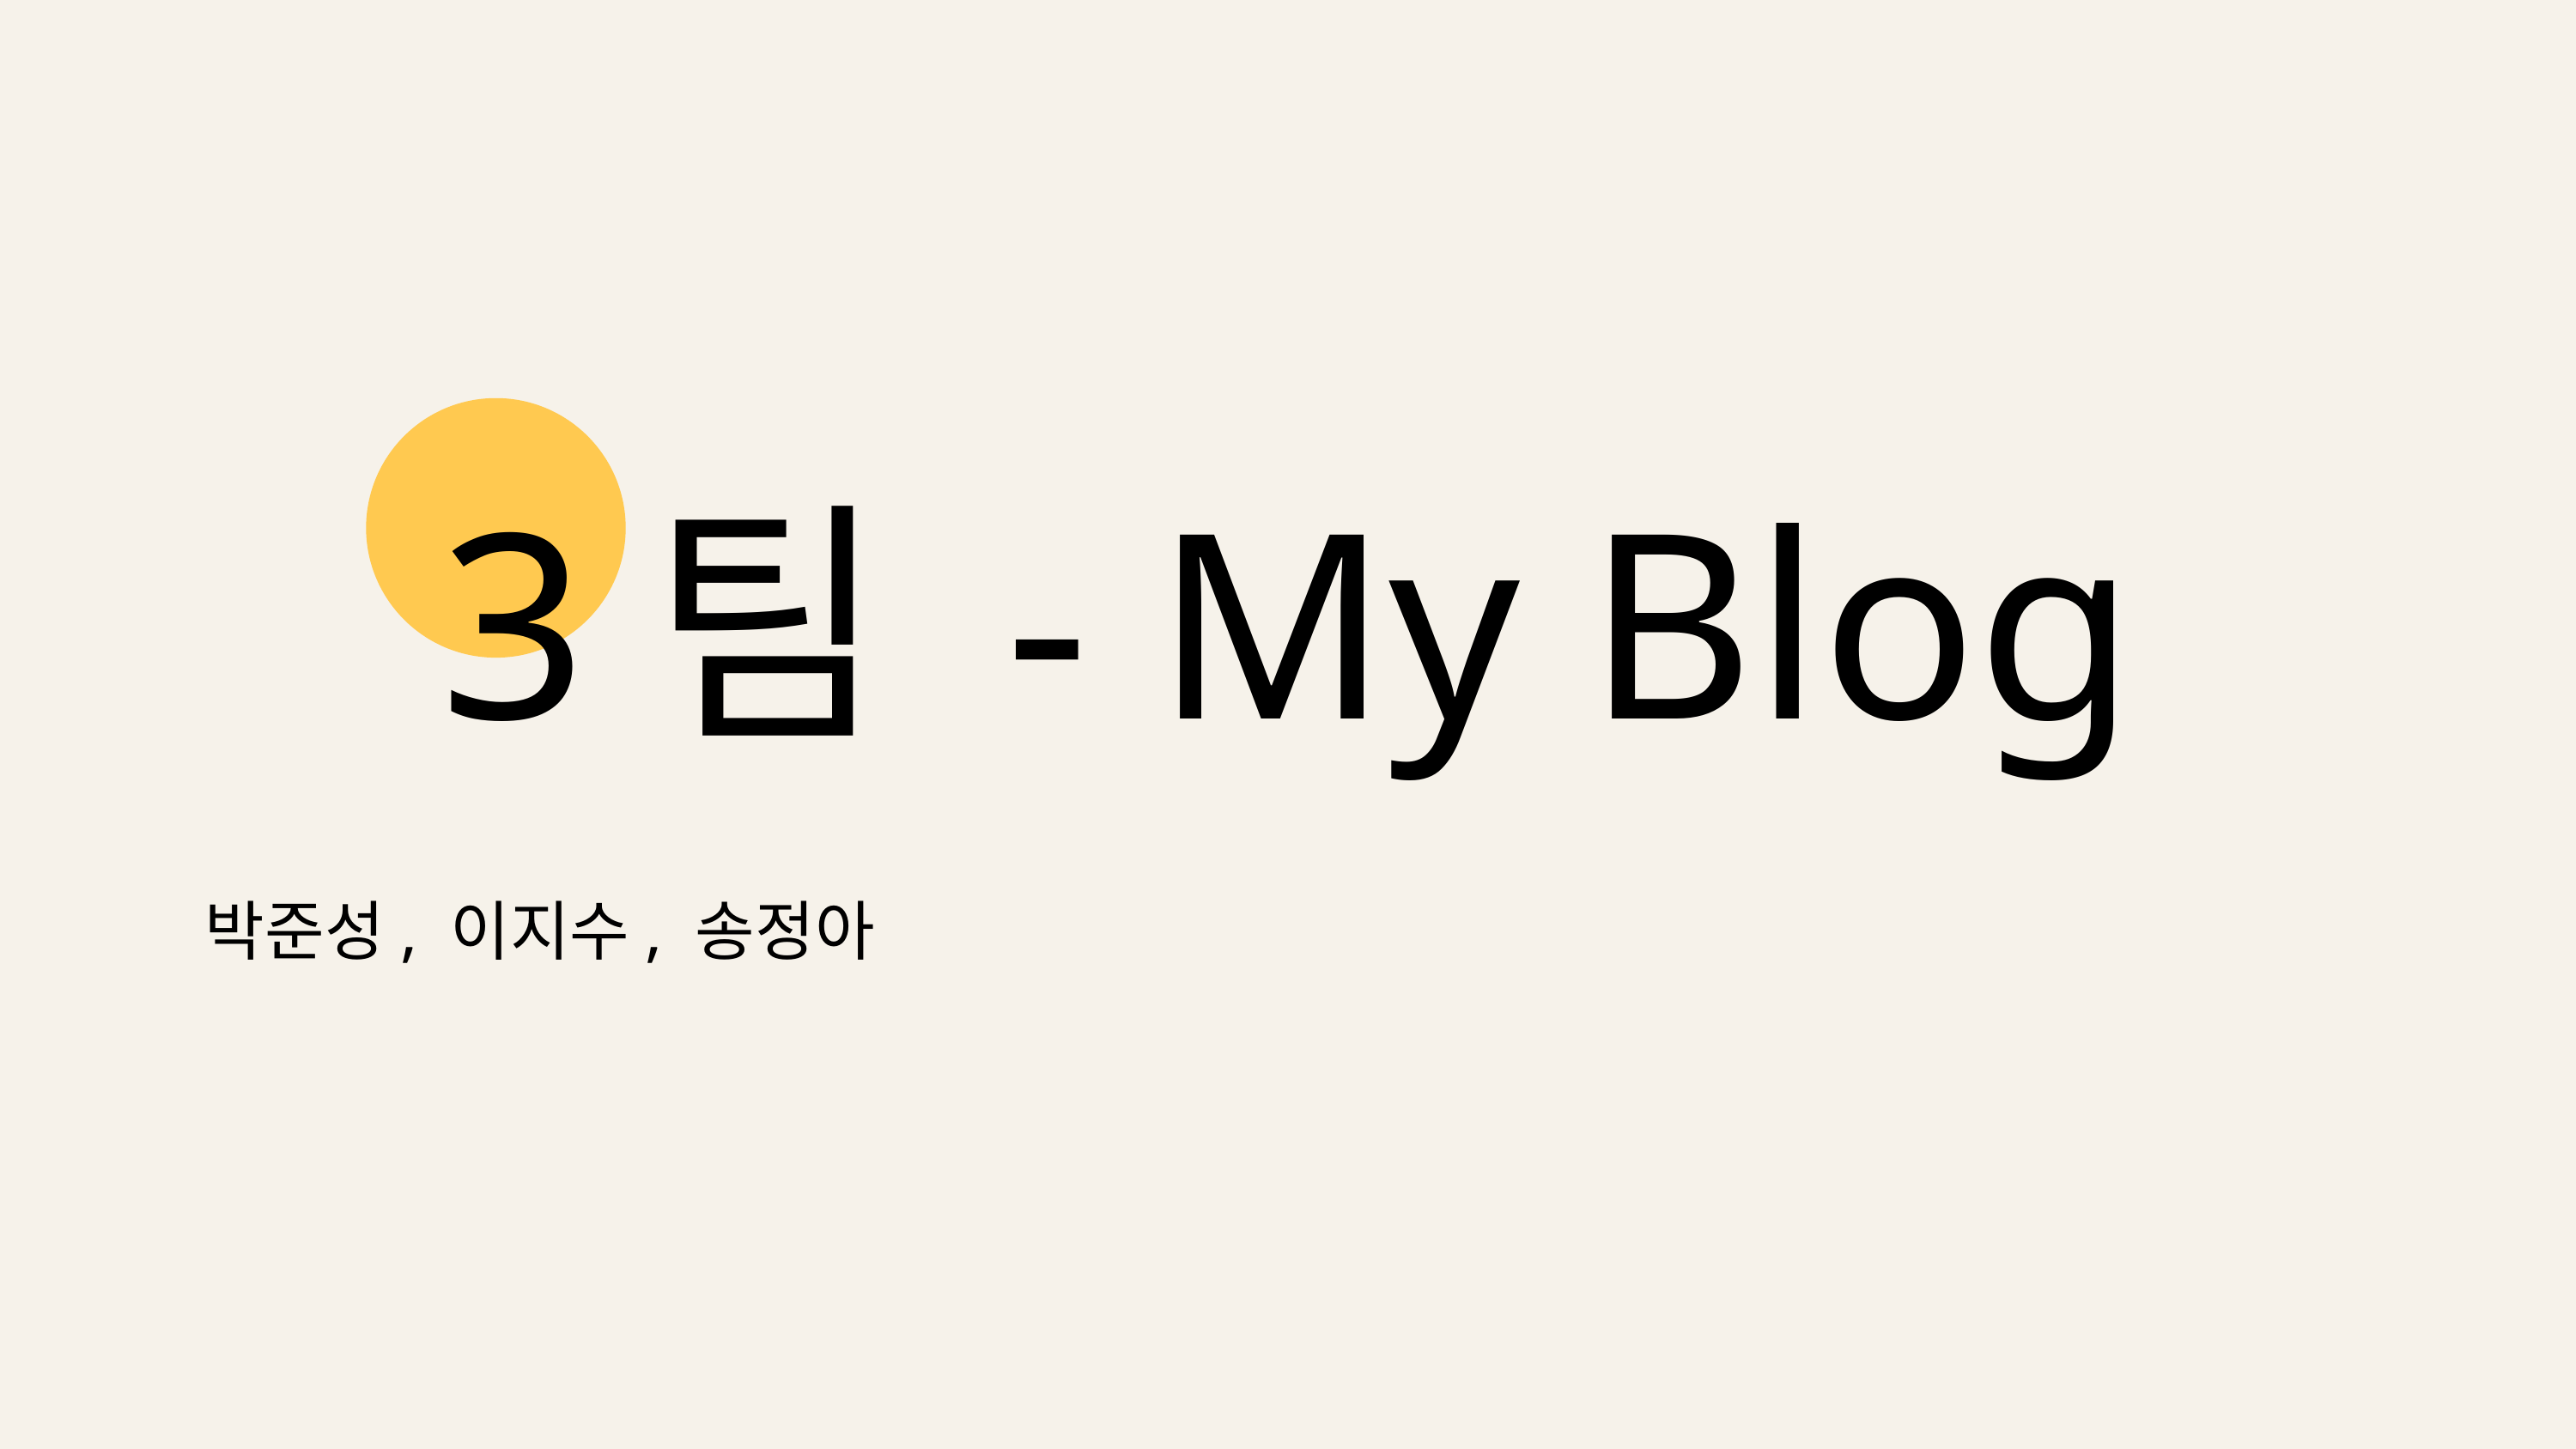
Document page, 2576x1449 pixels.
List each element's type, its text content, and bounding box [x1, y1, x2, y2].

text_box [366, 397, 626, 658]
text_box 3팀 - My Blog [399, 474, 2177, 771]
text_box 박준성, 이지수, 송정아 [173, 893, 907, 968]
